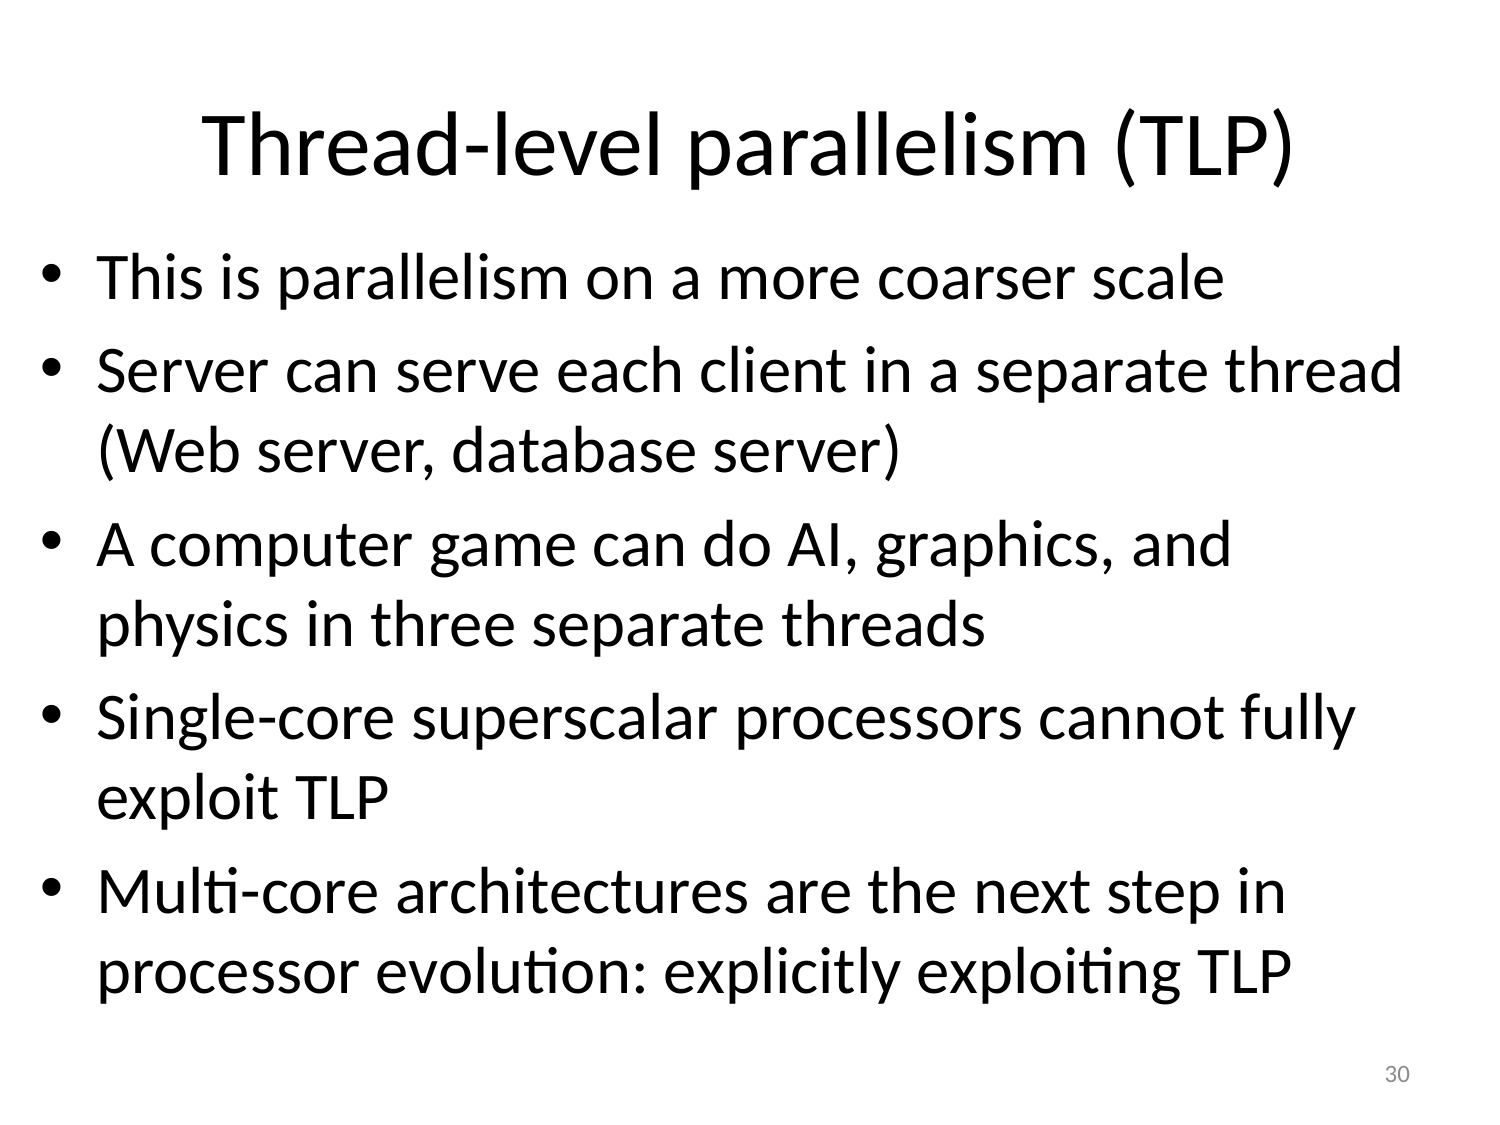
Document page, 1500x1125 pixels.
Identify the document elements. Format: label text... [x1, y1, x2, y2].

title Thread-level parallelism (TLP) [75, 45, 1425, 224]
list This is parallelism on a more coarser scale Server can serve each client in a separate thread (Web server, database server) A computer game can do AI, graphics, and physics in three separate threads Single-core superscalar processors cannot fully exploit TLP Multi-core architectures are the next step in processor evolution: explicitly exploiting TLP [24, 224, 1450, 1025]
slide_number 30 [1074, 1042, 1425, 1103]
